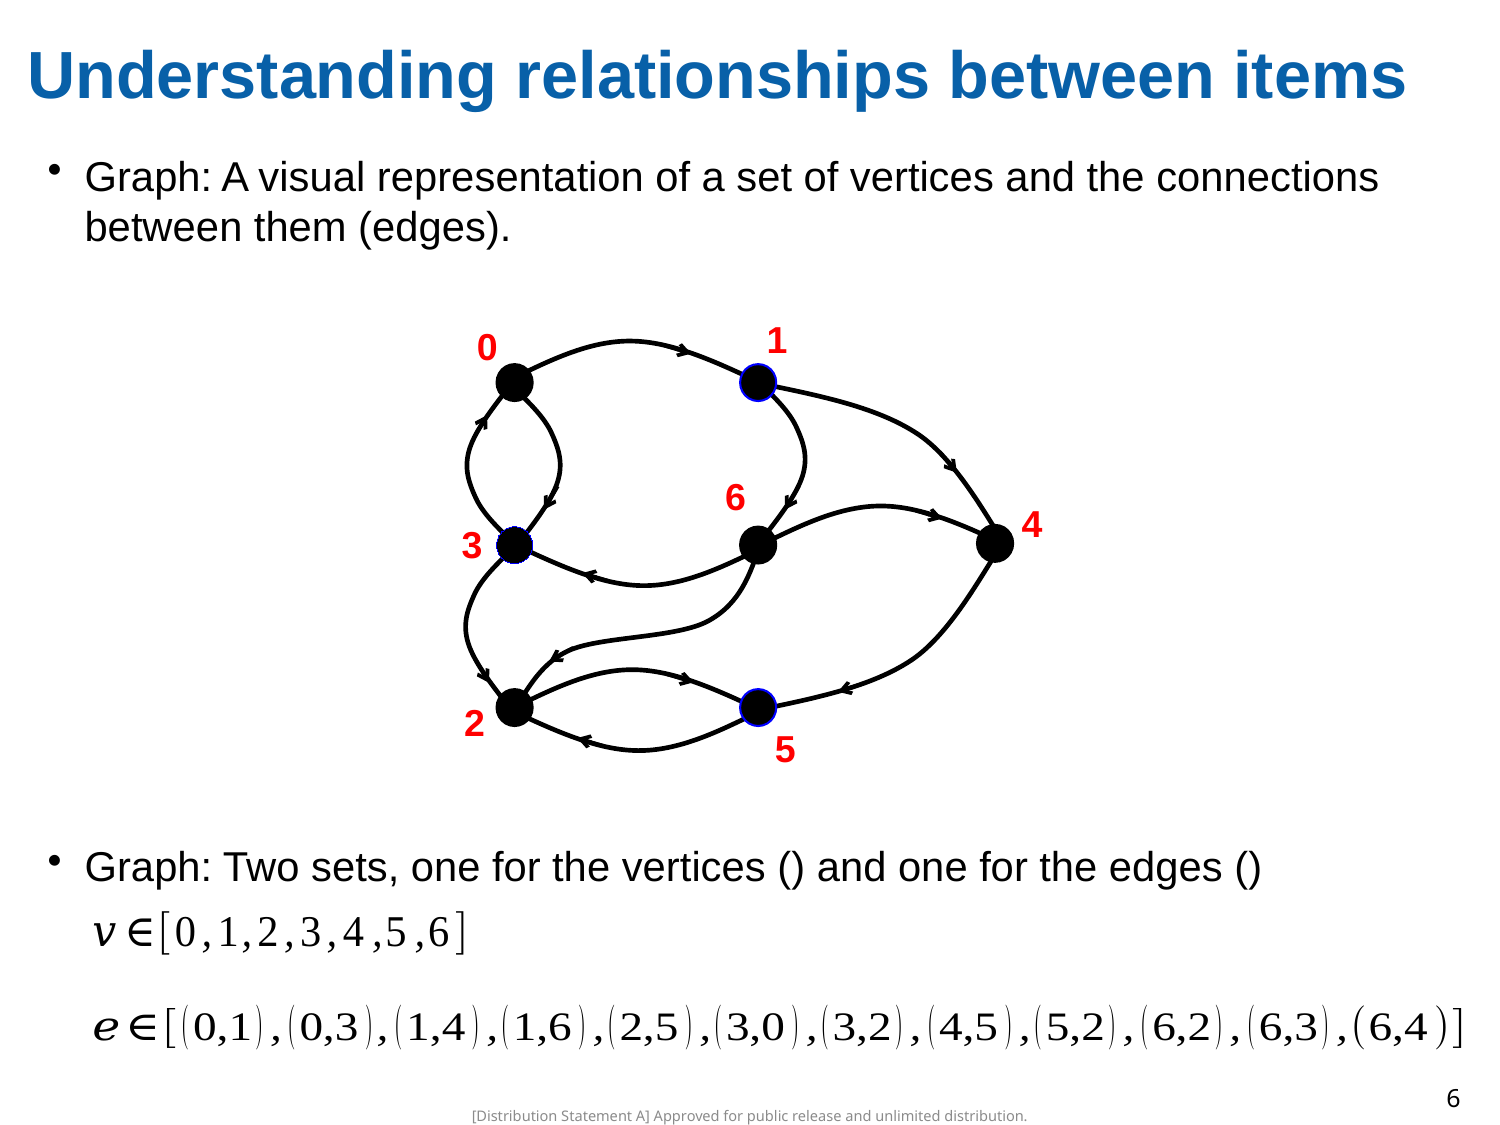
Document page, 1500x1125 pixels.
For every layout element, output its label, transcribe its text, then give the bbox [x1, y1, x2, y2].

title Understanding relationships between items [27, 31, 1465, 178]
list Graph: A visual representation of a set of vertices and the connections between them (edges). [47, 149, 1421, 261]
slide_number 6 [1431, 1074, 1500, 1125]
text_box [446, 308, 1059, 779]
